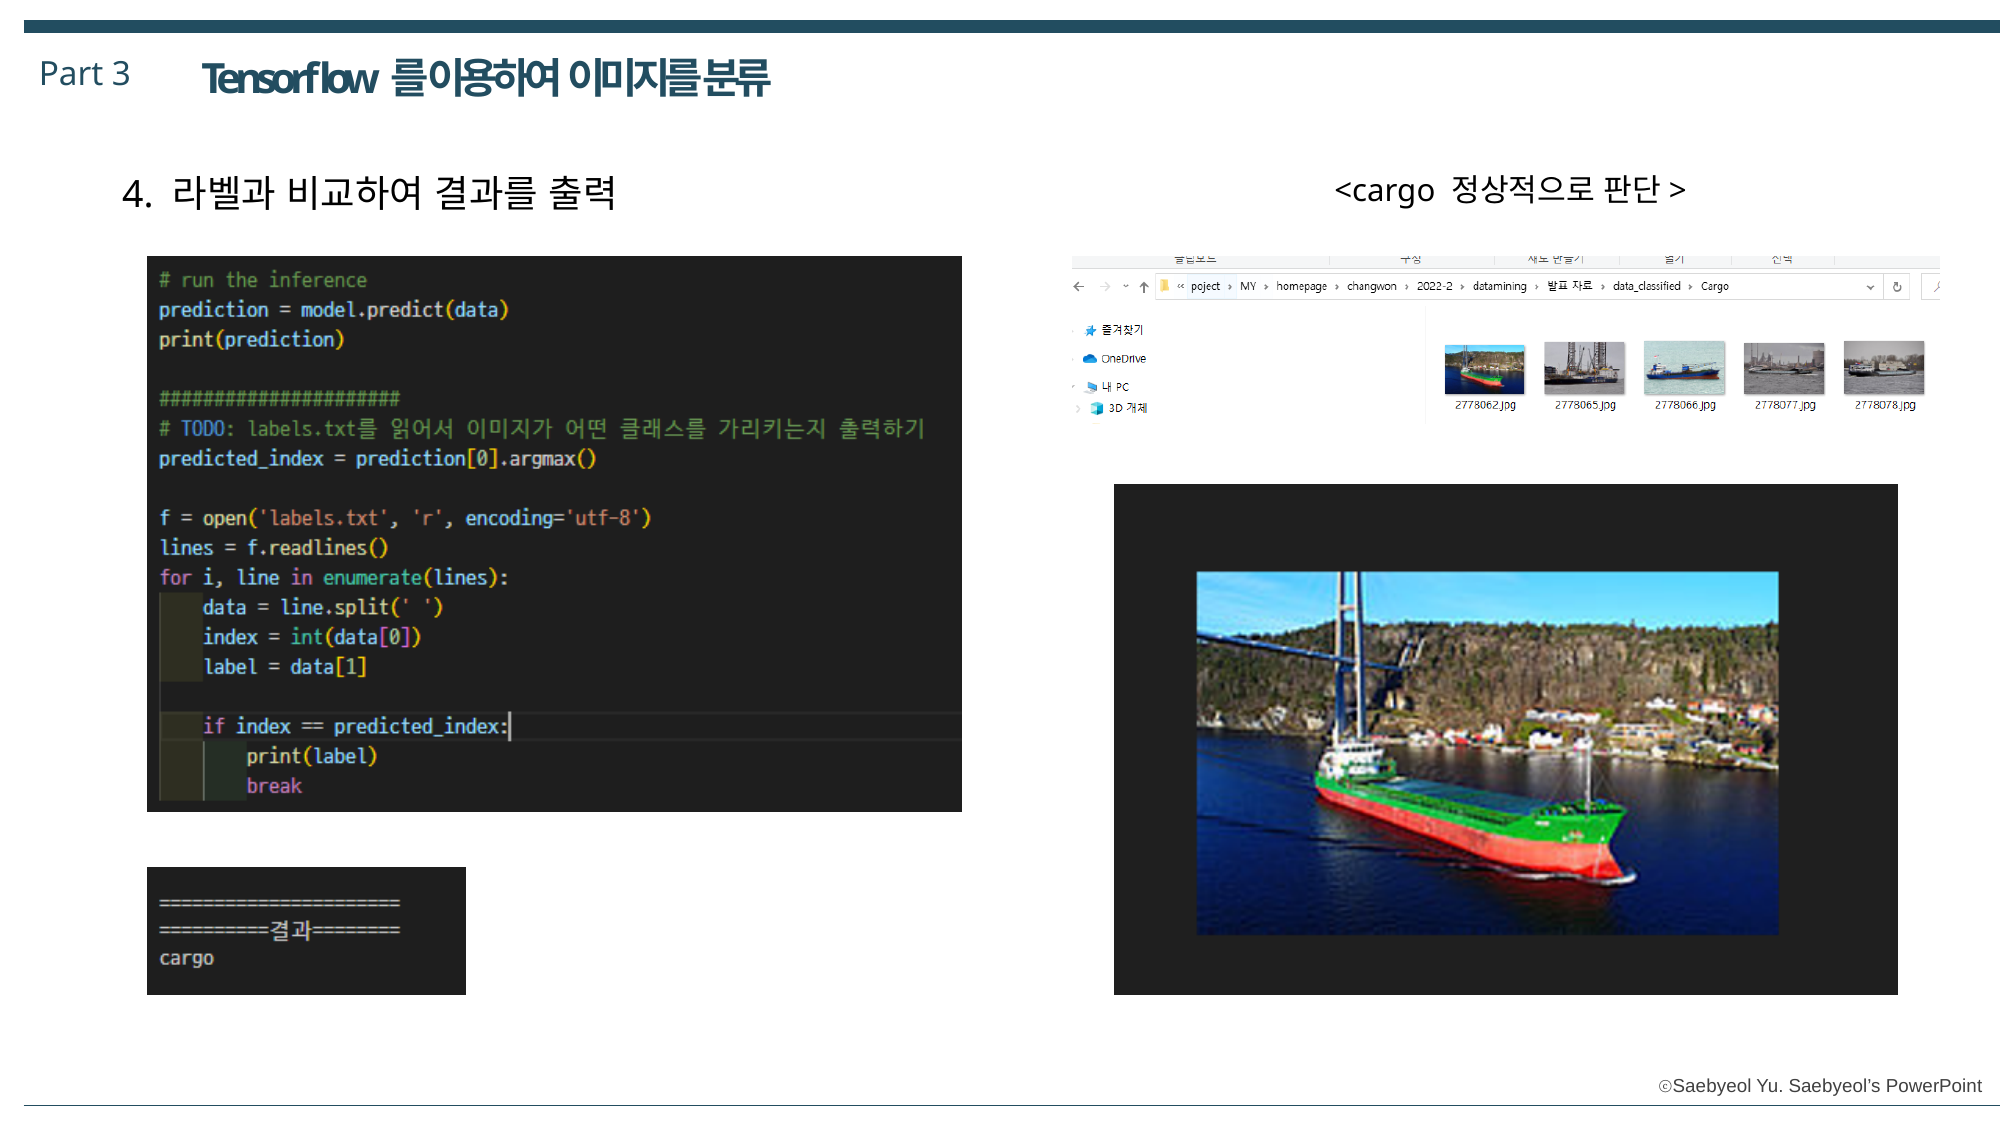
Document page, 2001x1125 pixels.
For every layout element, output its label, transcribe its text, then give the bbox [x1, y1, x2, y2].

text_box 4. 라벨과 비교하여 결과를 출력 [107, 162, 633, 223]
picture [1114, 484, 1898, 995]
text_box <cargo 정상적으로 판단> [1319, 162, 1702, 215]
text_box Part 3 [24, 44, 147, 100]
picture [146, 867, 466, 995]
picture [147, 256, 962, 812]
text_box Tensorflow를 이용하여 이미지를 분류 [186, 44, 788, 110]
picture [1072, 256, 1940, 424]
